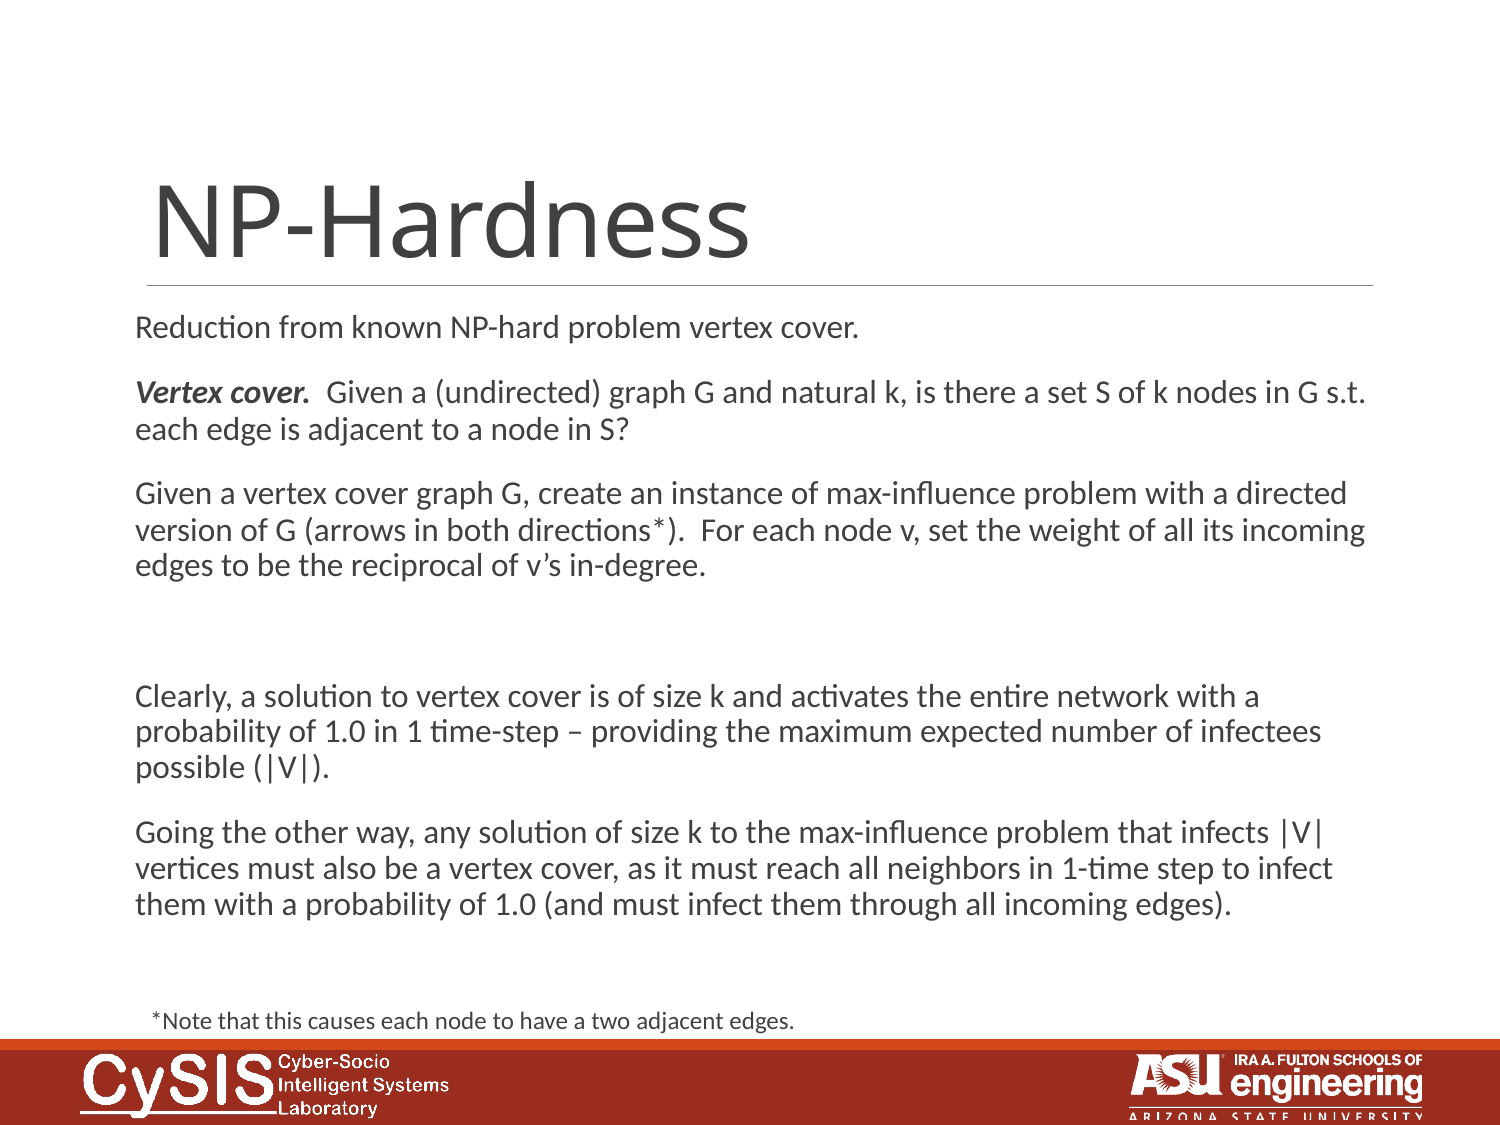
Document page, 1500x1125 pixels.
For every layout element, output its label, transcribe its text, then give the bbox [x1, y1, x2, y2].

picture [60, 1027, 464, 1125]
list Reduction from known NP-hard problem vertex cover. Vertex cover. Given a (undirected) graph G and natural k, is there a set S of k nodes in G s.t. each edge is adjacent to a node in S? Given a vertex cover graph G, create an instance of max-influence problem with a directed version of G (arrows in both directions*). For each node v, set the weight of all its incoming edges to be the reciprocal of v’s in-degree. Clearly, a solution to vertex cover is of size k and activates the entire network with a probability of 1.0 in 1 time-step – providing the maximum expected number of infectees possible (|V|). Going the other way, any solution of size k to the max-influence problem that infects |V| vertices must also be a vertex cover, as it must reach all neighbors in 1-time step to infect them with a probability of 1.0 (and must infect them through all incoming edges). *Note that this causes each node to have a two adjacent edges. [135, 302, 1373, 1030]
title NP-Hardness [135, 47, 1373, 285]
